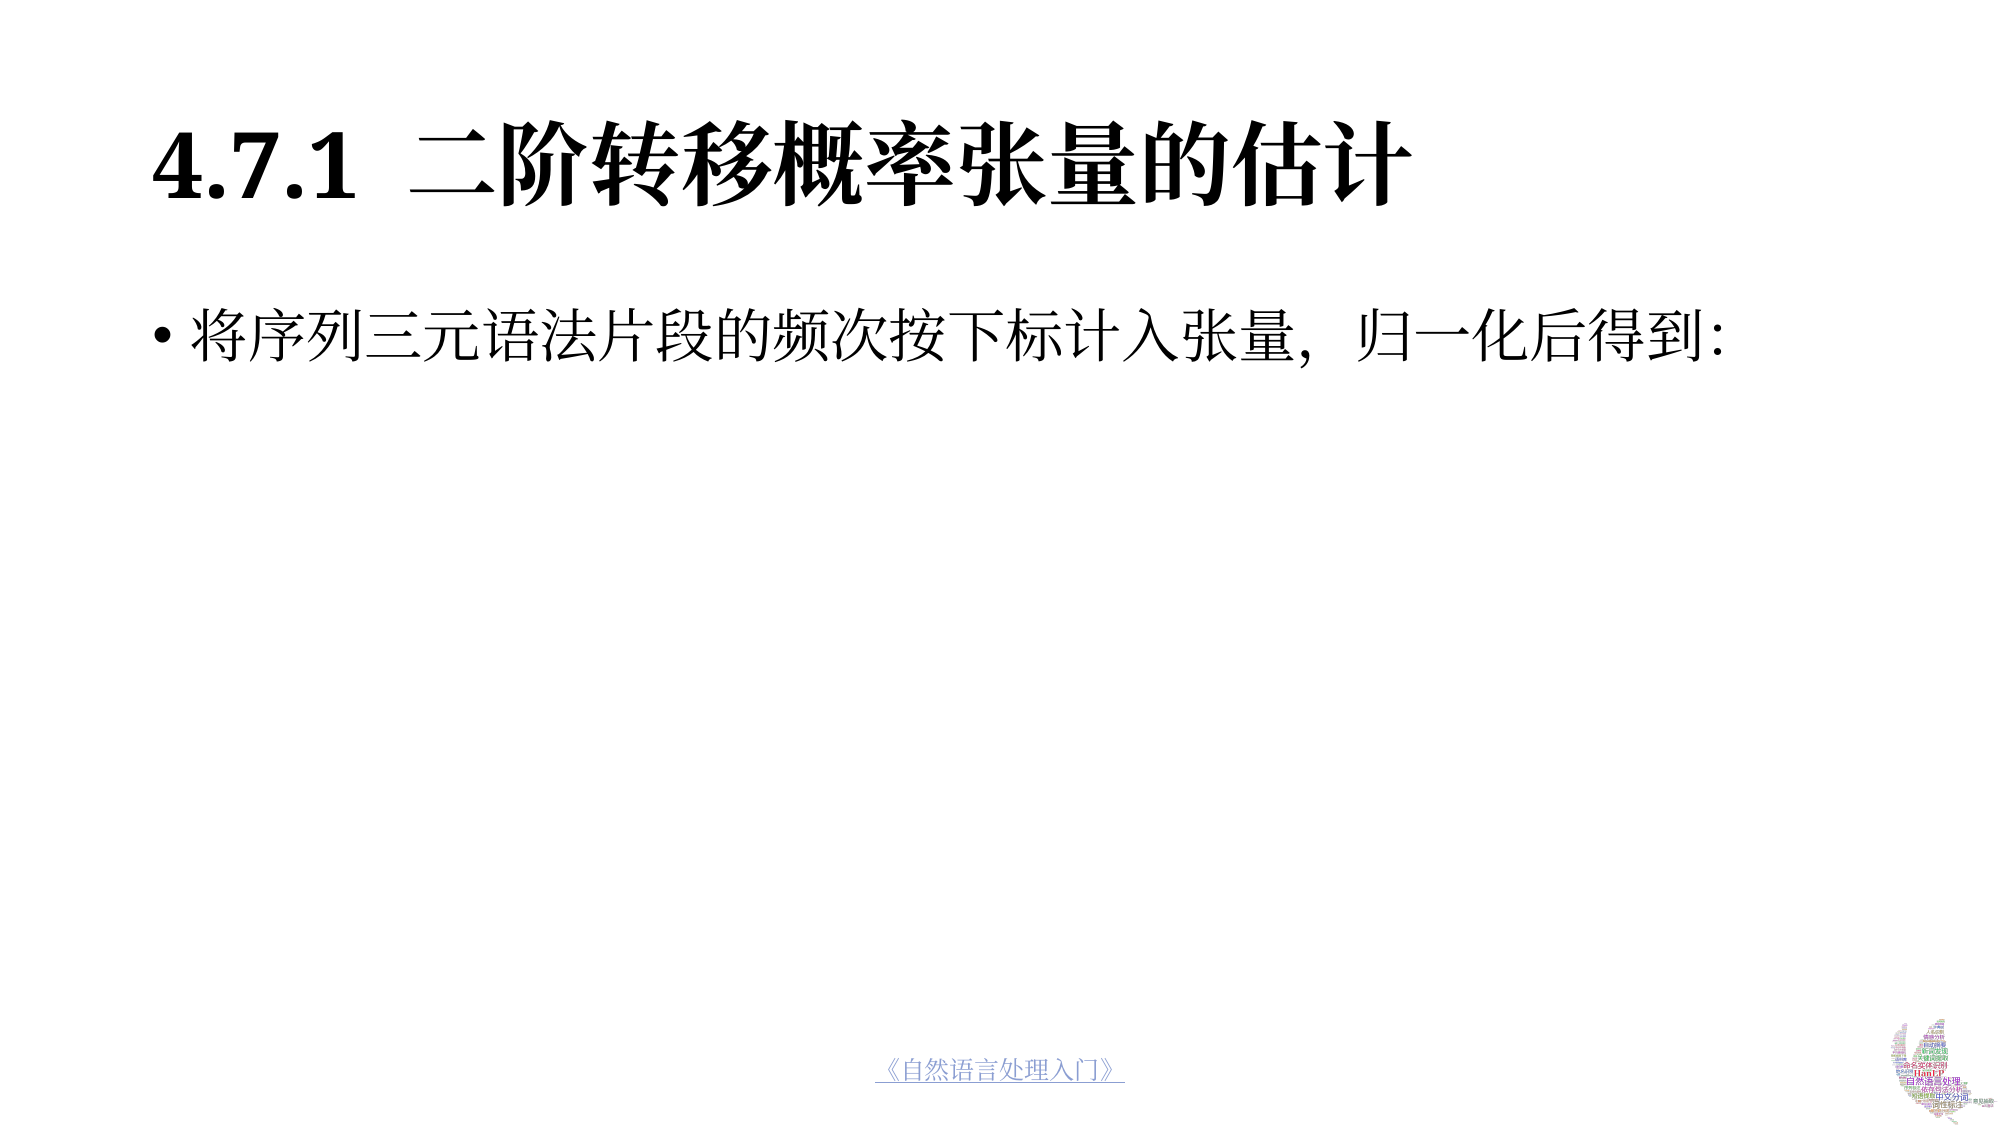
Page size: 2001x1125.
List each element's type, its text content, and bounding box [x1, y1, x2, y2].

footer 《自然语言处理入门》 [662, 1042, 1338, 1103]
title 4.7.1 二阶转移概率张量的估计 [137, 59, 1863, 278]
picture [1888, 1016, 2000, 1125]
